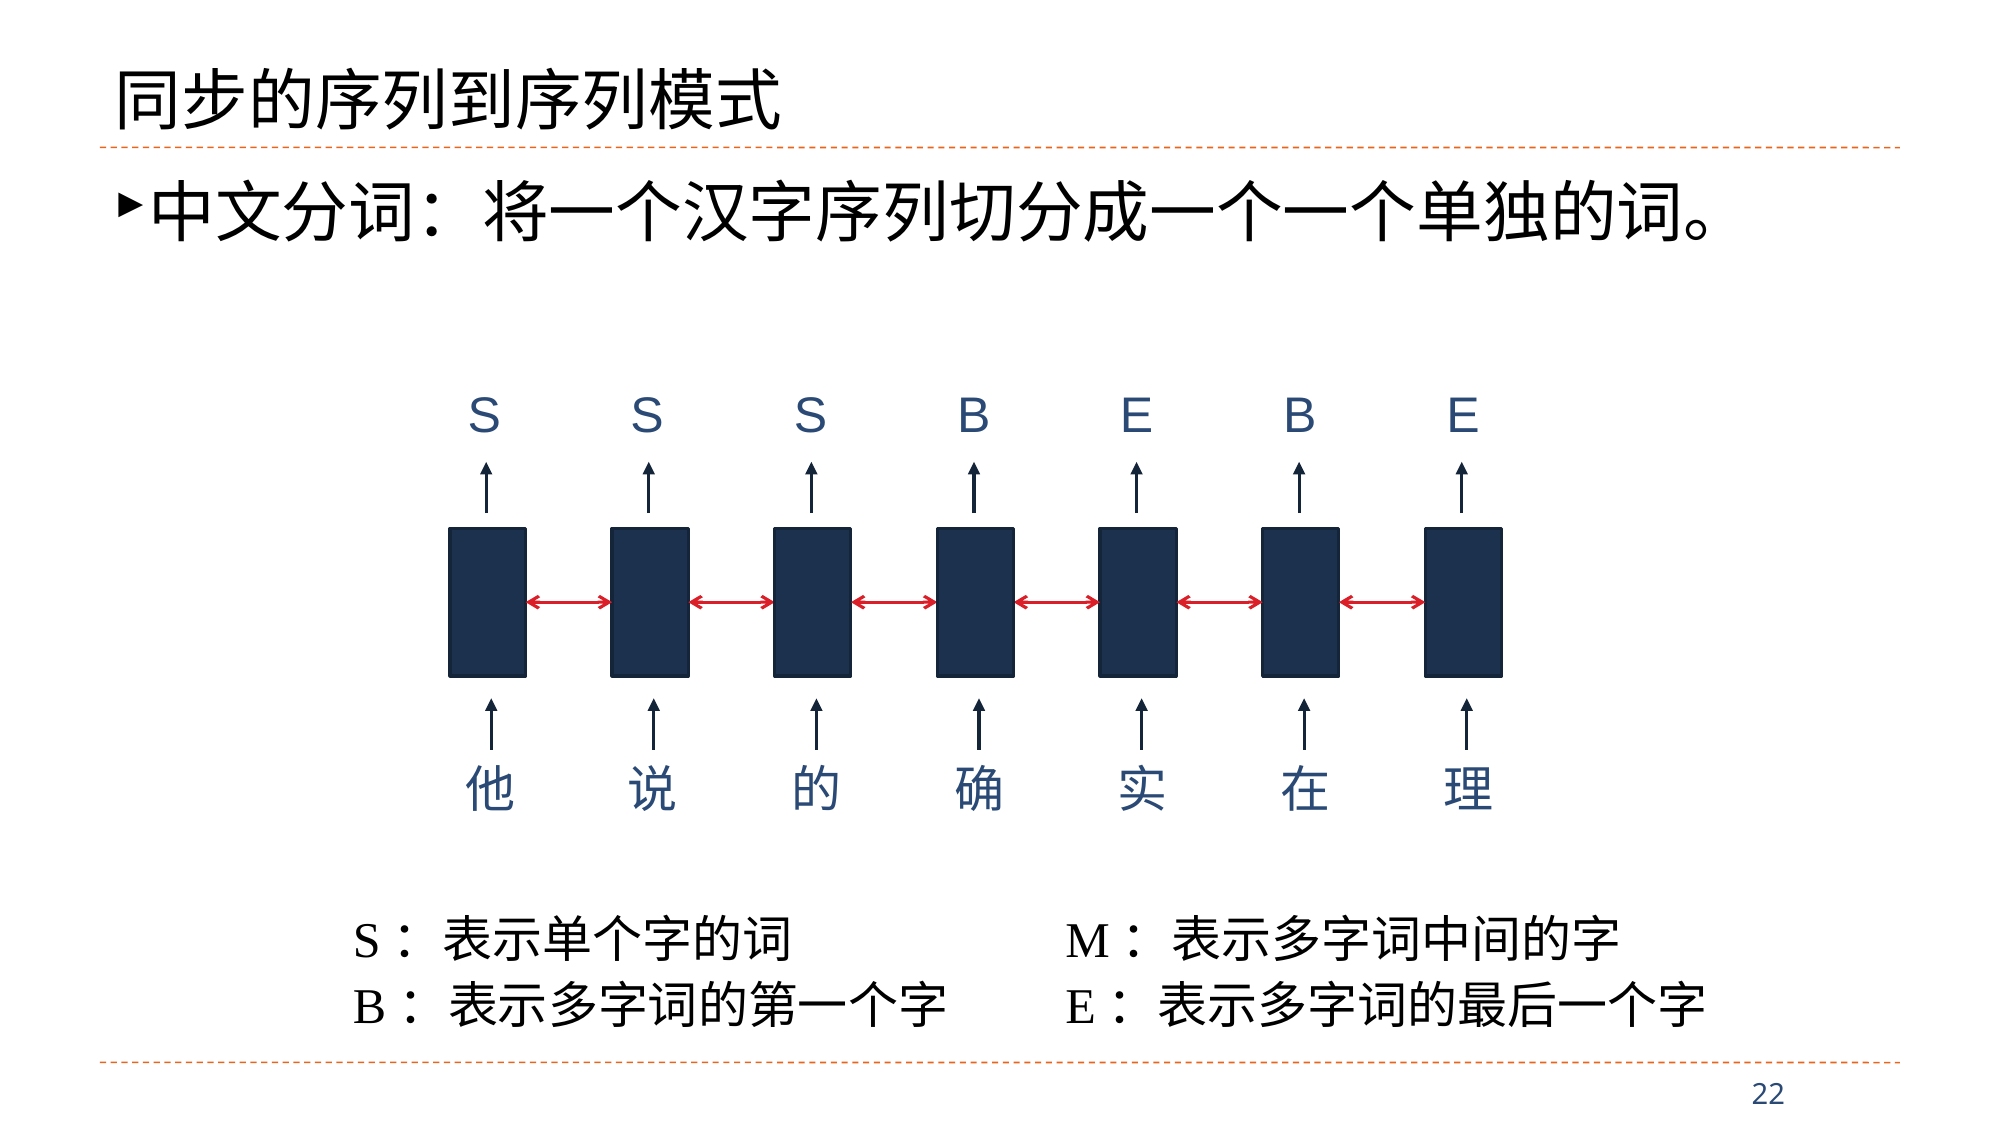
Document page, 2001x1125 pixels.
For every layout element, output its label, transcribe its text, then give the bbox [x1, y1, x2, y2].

text_box S：表示单个字的词 B：表示多字词的第一个字 [312, 900, 1025, 1100]
text_box M：表示多字词中间的字 E：表示多字词的最后一个字 [1025, 900, 1800, 1100]
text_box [449, 374, 1510, 826]
list 中文分词：将一个汉字序列切分成一个一个单独的词。 [99, 162, 1900, 313]
title 同步的序列到序列模式 [99, 24, 1900, 146]
